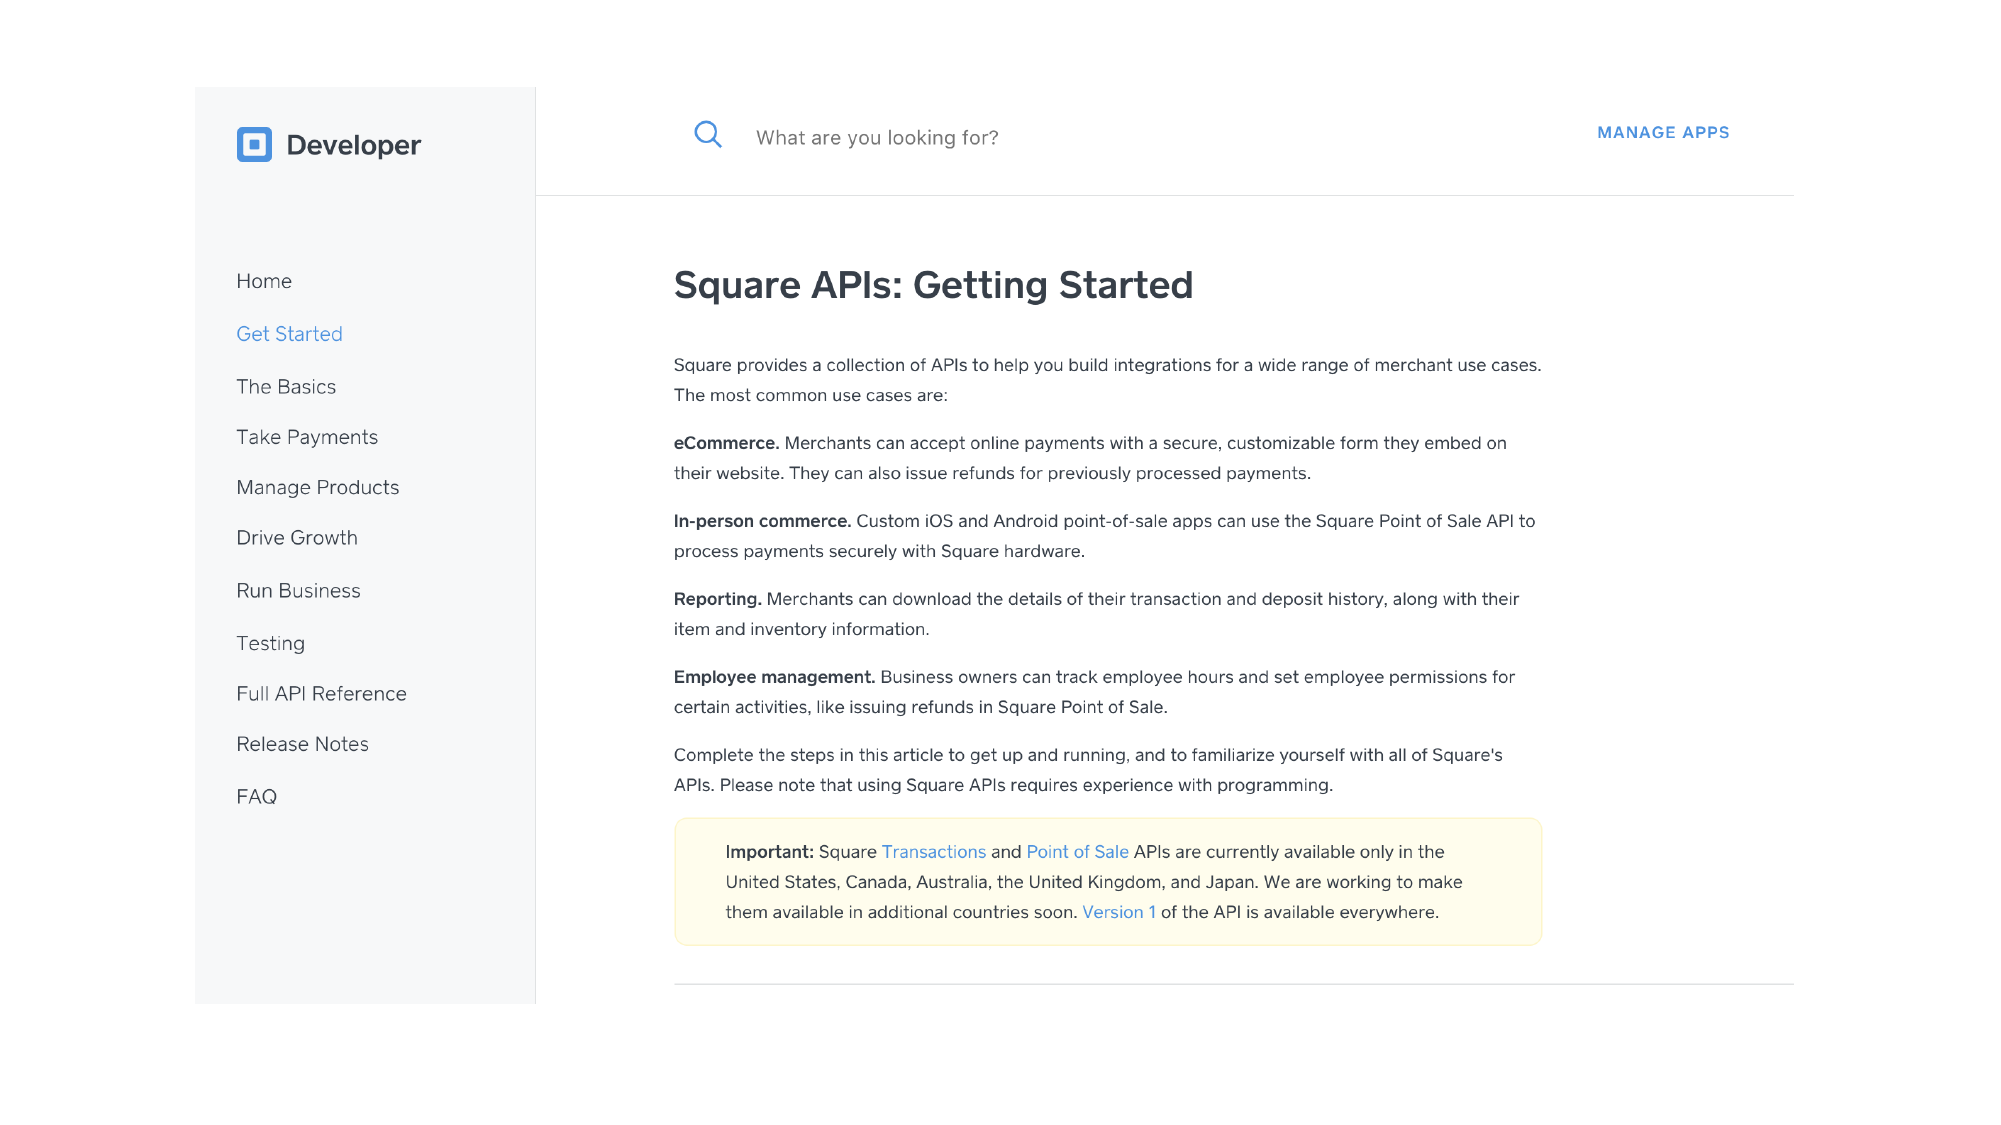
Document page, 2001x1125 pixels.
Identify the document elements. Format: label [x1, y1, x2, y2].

picture [195, 87, 1805, 1004]
